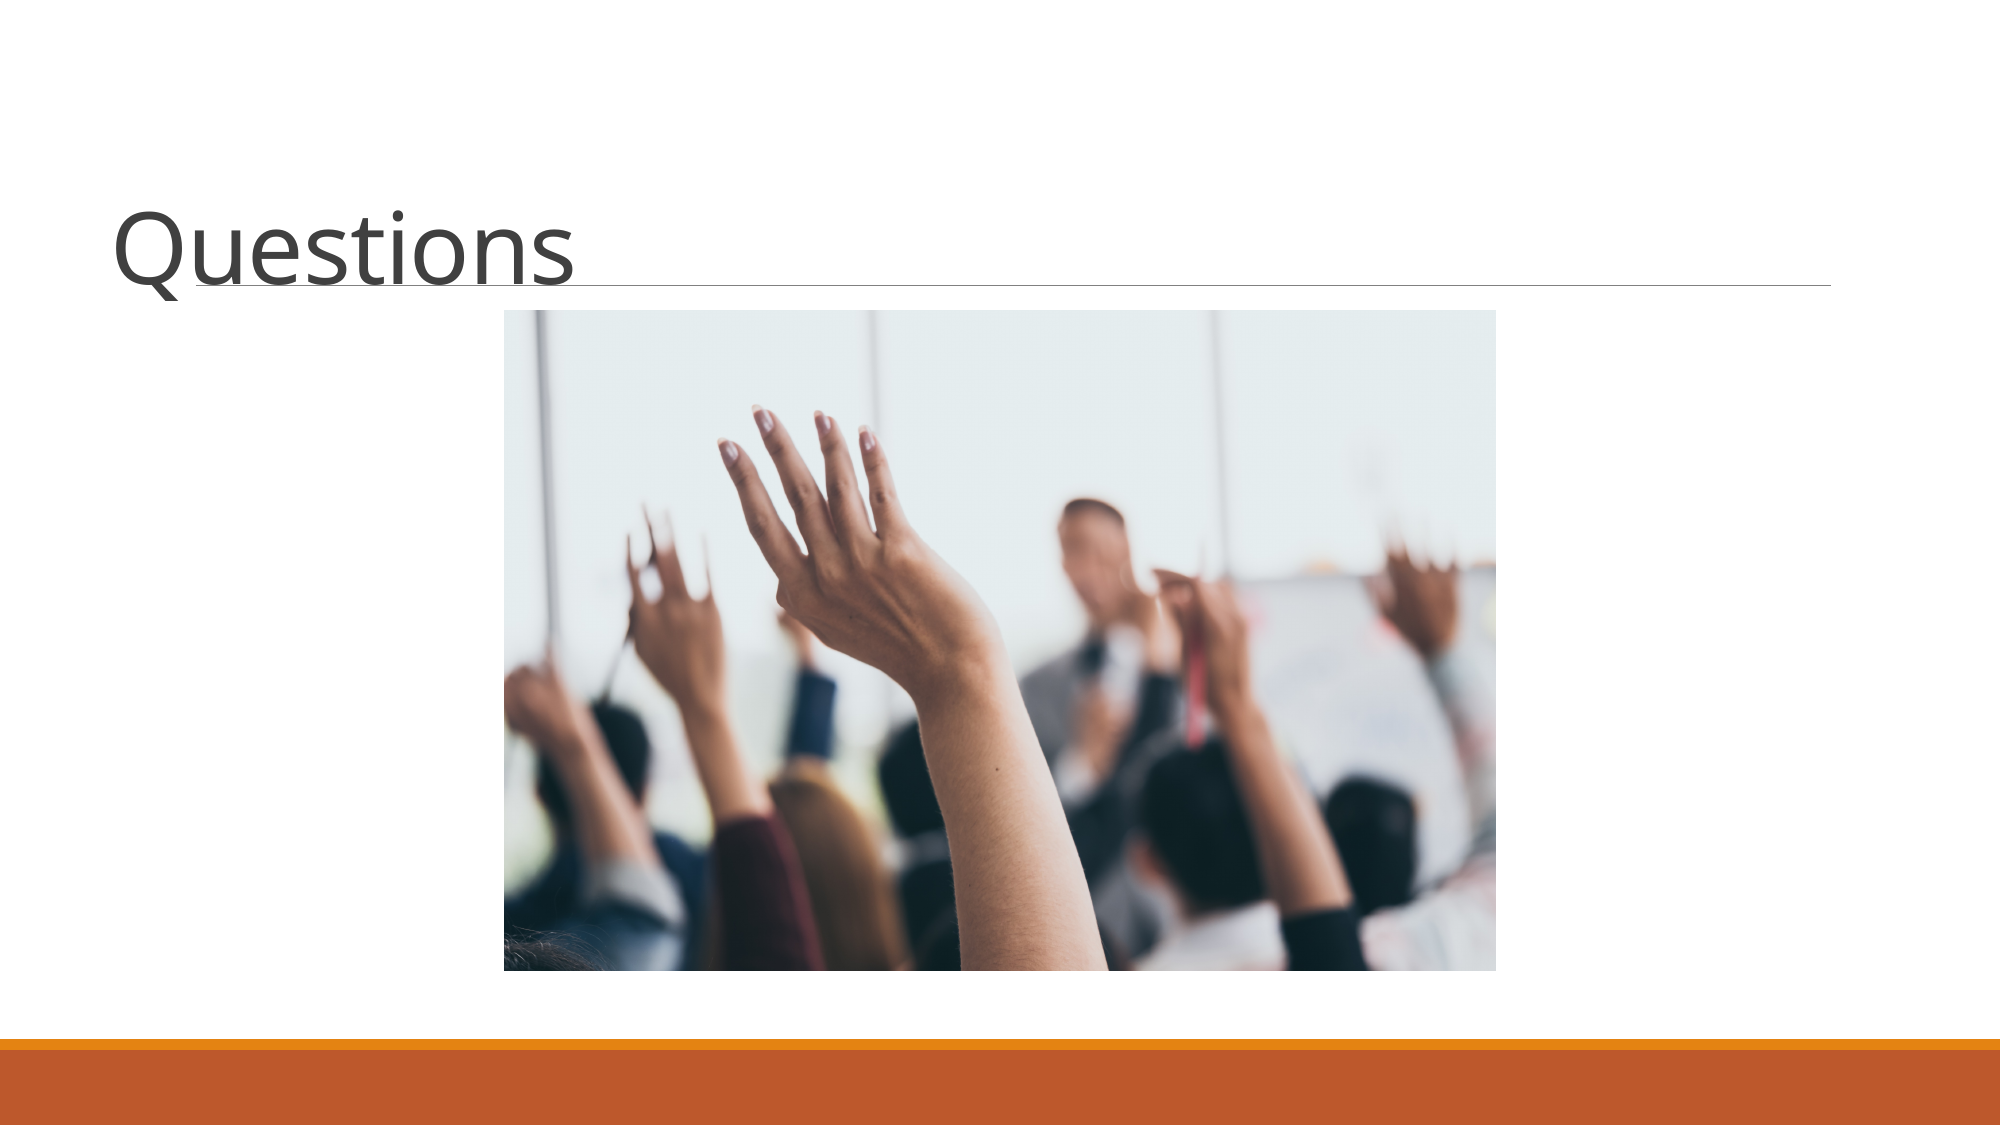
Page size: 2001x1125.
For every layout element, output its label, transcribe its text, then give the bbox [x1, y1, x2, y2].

text_box Questions [95, 117, 1905, 313]
picture [503, 309, 1497, 972]
